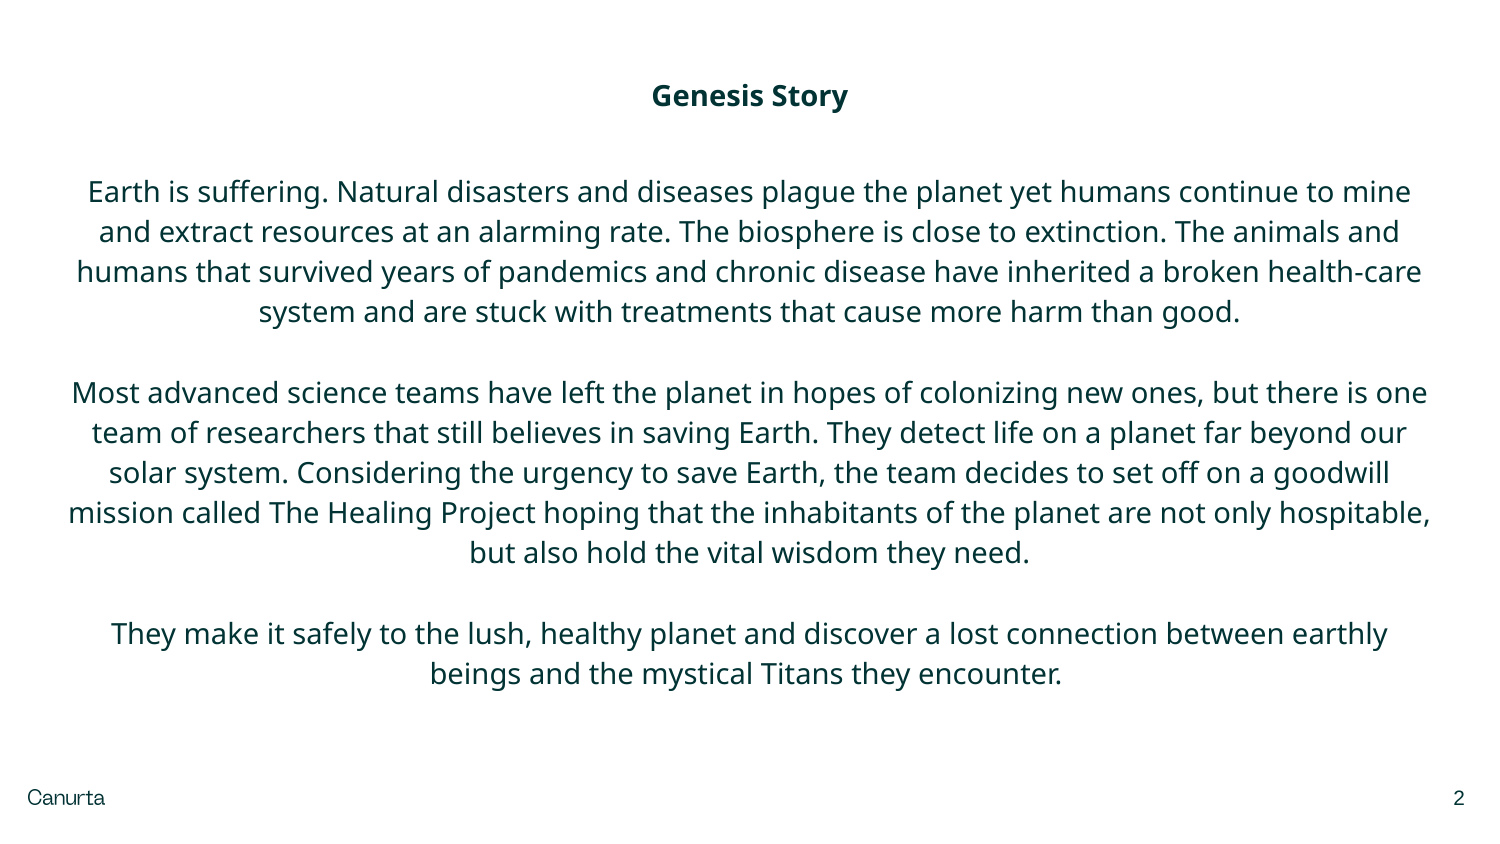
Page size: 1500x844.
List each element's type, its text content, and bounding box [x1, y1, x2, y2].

slide_number ‹#› [1389, 764, 1480, 830]
text_box Genesis Story [47, 62, 1453, 128]
picture [28, 789, 105, 805]
list Earth is suffering. Natural disasters and diseases plague the planet yet humans continue to mine and extract resources at an alarming rate. The biosphere is close to extinction. The animals and humans that survived years of pandemics and chronic disease have inherited a broken health-care system and are stuck with treatments that cause more harm than good. Most advanced science teams have left the planet in hopes of colonizing new ones, but there is one team of researchers that still believes in saving Earth. They detect life on a planet far beyond our solar system. Considering the urgency to save Earth, the team decides to set off on a goodwill mission called The Healing Project hoping that the inhabitants of the planet are not only hospitable, but also hold the vital wisdom they need. They make it safely to the lush, healthy planet and discover a lost connection between earthly beings and the mystical Titans they encounter. [47, 153, 1453, 691]
